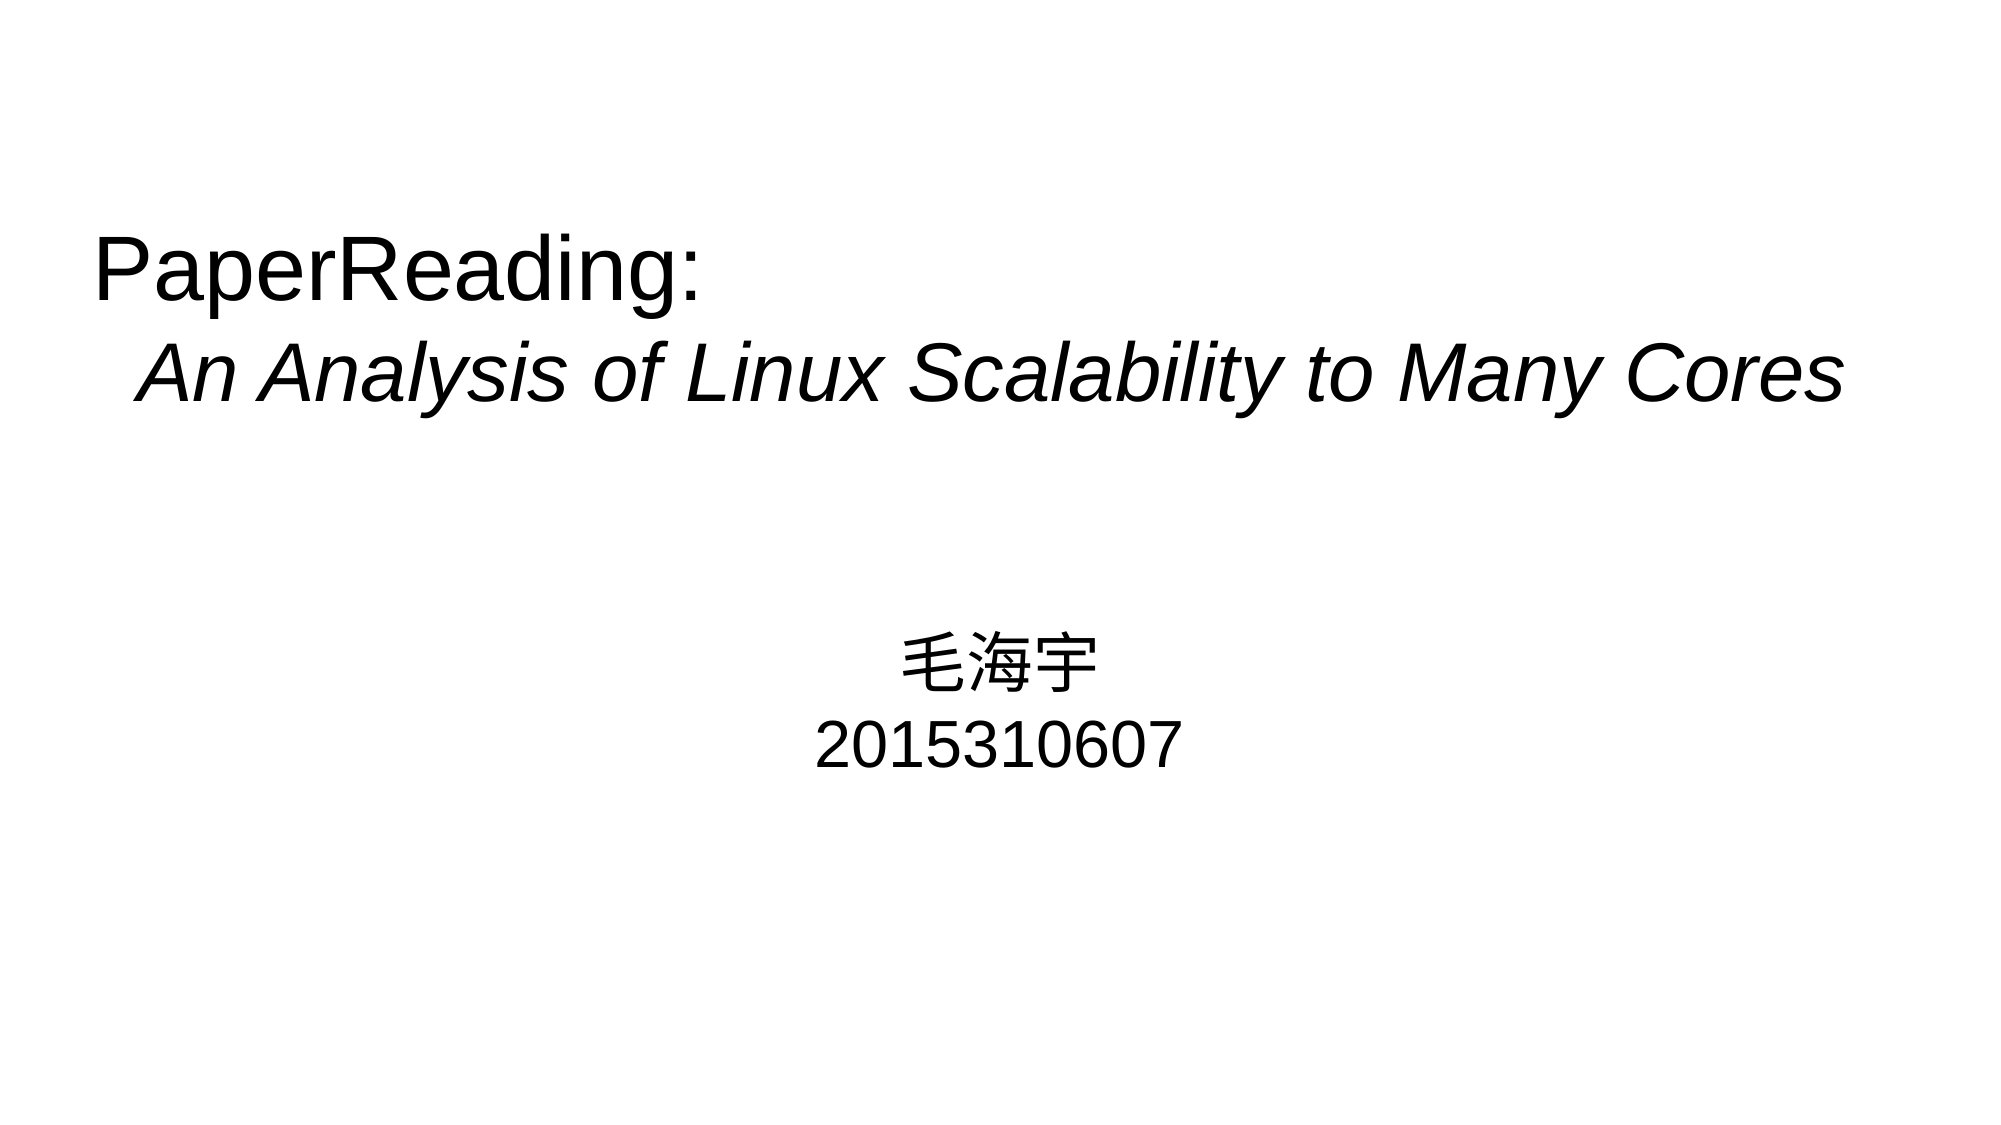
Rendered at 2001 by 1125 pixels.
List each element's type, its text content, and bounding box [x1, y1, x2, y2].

text_box PaperReading: An Analysis of Linux Scalability to Many Cores [92, 173, 1893, 454]
text_box 毛海宇 2015310607 [99, 391, 1900, 1045]
